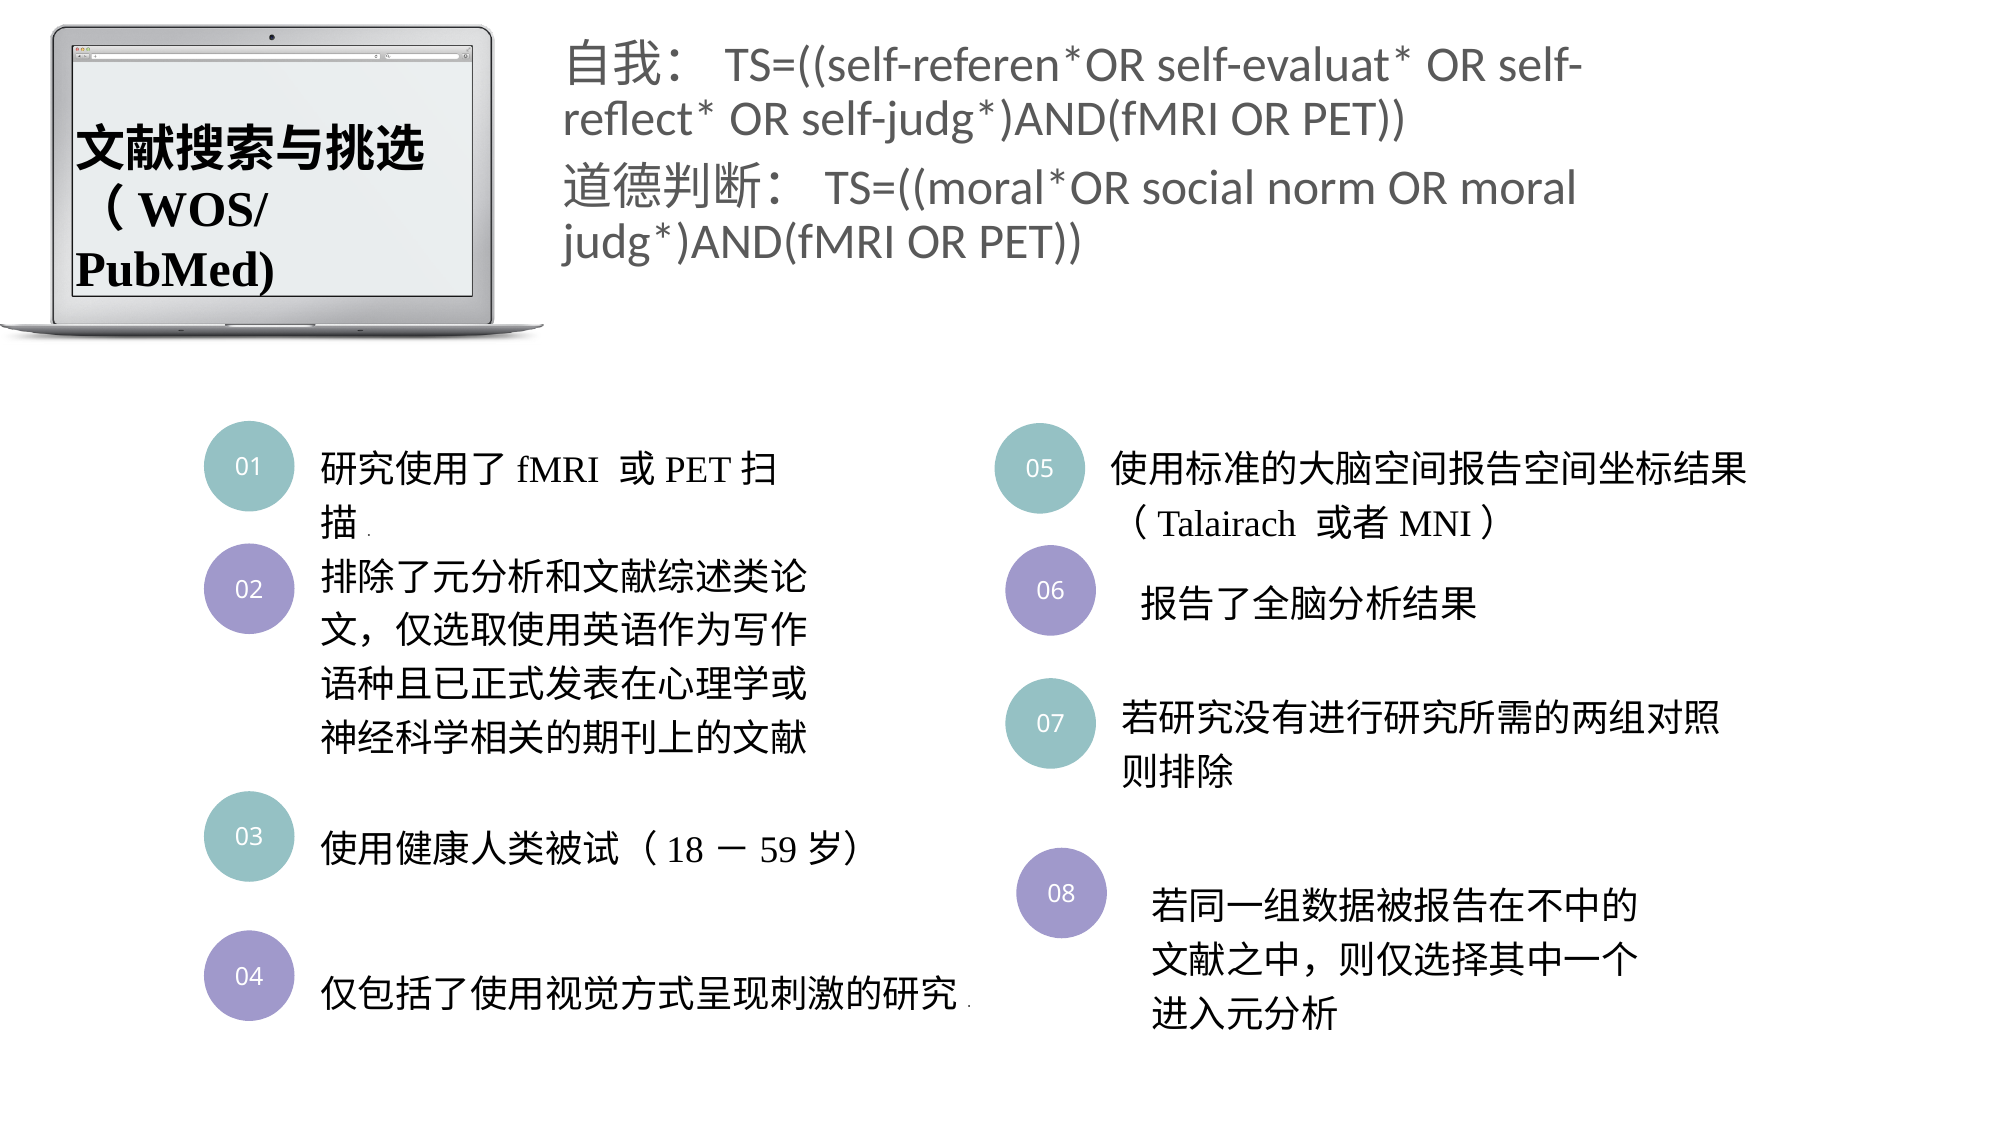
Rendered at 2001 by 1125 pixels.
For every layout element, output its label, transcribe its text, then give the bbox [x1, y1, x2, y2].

text_box 若同一组数据被报告在不中的文献之中，则仅选择其中一个进入元分析 [1151, 873, 1668, 959]
text_box 排除了元分析和文献综述类论文，仅选取使用英语作为写作语种且已正式发表在心理学或神经科学相关的期刊上的文献 [320, 543, 834, 610]
text_box 03 [203, 791, 295, 882]
text_box 05 [994, 423, 1086, 514]
text_box 02 [203, 543, 295, 635]
text_box 04 [203, 930, 295, 1021]
text_box 报告了全脑分析结果 [1140, 570, 1657, 657]
text_box 自我：TS=((self-referen*OR self-evaluat* OR self-reflect* OR self-judg*)AND(fMRI OR PET)) 道德判断：TS=((moral*OR social norm OR moral judg*)AND(fMRI OR PET)) [563, 38, 1684, 200]
text_box 06 [1005, 545, 1096, 636]
text_box 研究使用了fMRI 或PET扫描. [320, 436, 805, 543]
text_box 使用标准的大脑空间报告空间坐标结果（Talairach 或者MNI） [1110, 436, 1786, 482]
text_box 08 [1016, 847, 1107, 939]
text_box 仅包括了使用视觉方式呈现刺激的研究. [320, 960, 995, 1045]
picture [0, 0, 563, 379]
text_box 若研究没有进行研究所需的两组对照则排除 [1121, 684, 1742, 751]
text_box 01 [203, 420, 295, 512]
text_box 使用健康人类被试（18－59岁） [320, 815, 941, 882]
text_box 07 [1005, 678, 1096, 769]
